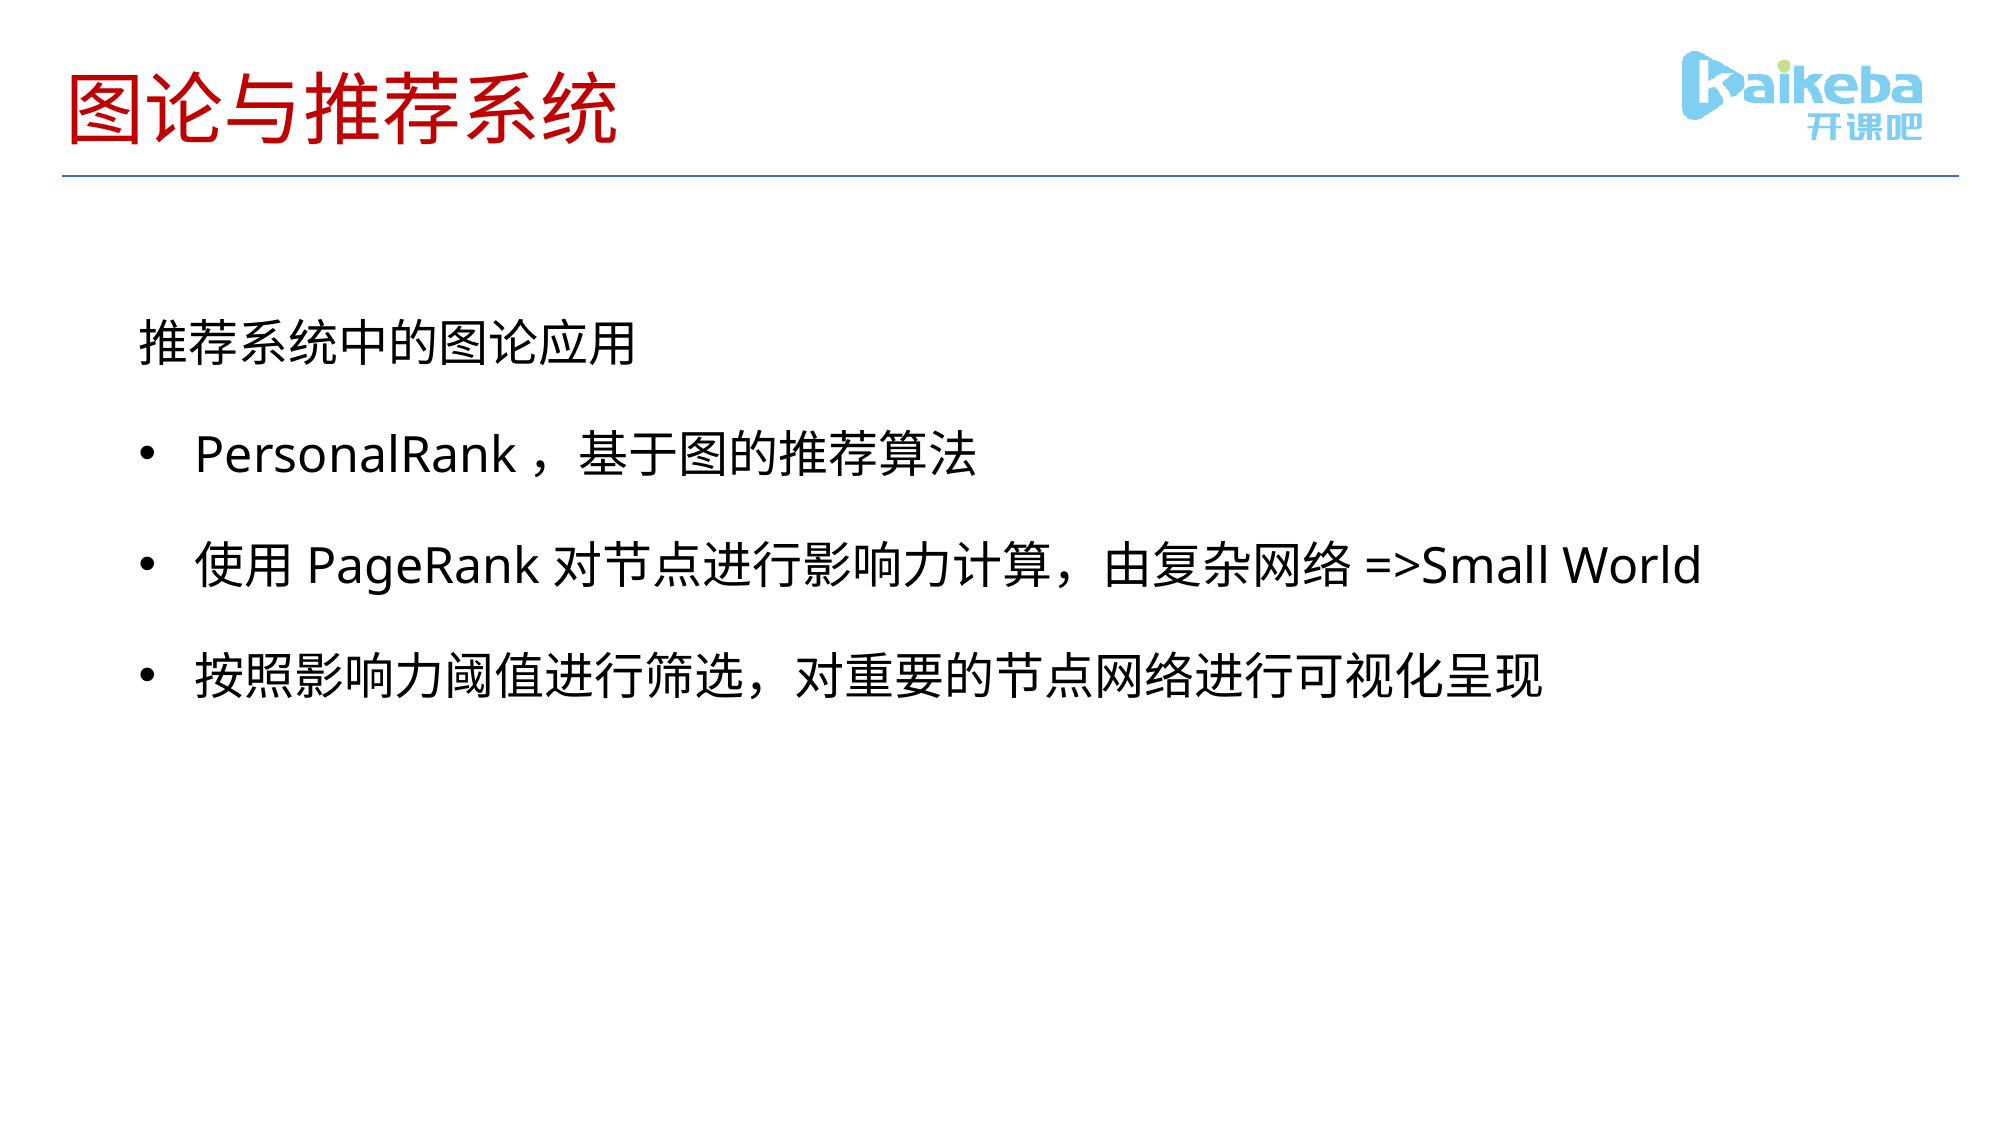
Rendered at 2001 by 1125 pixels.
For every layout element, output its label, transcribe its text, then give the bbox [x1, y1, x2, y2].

title 图论与推荐系统 [57, 59, 1728, 167]
text_box 推荐系统中的图论应用 PersonalRank，基于图的推荐算法 使用PageRank对节点进行影响力计算，由复杂网络=>Small World 按照影响力阈值进行筛选，对重要的节点网络进行可视化呈现 [130, 274, 1744, 965]
